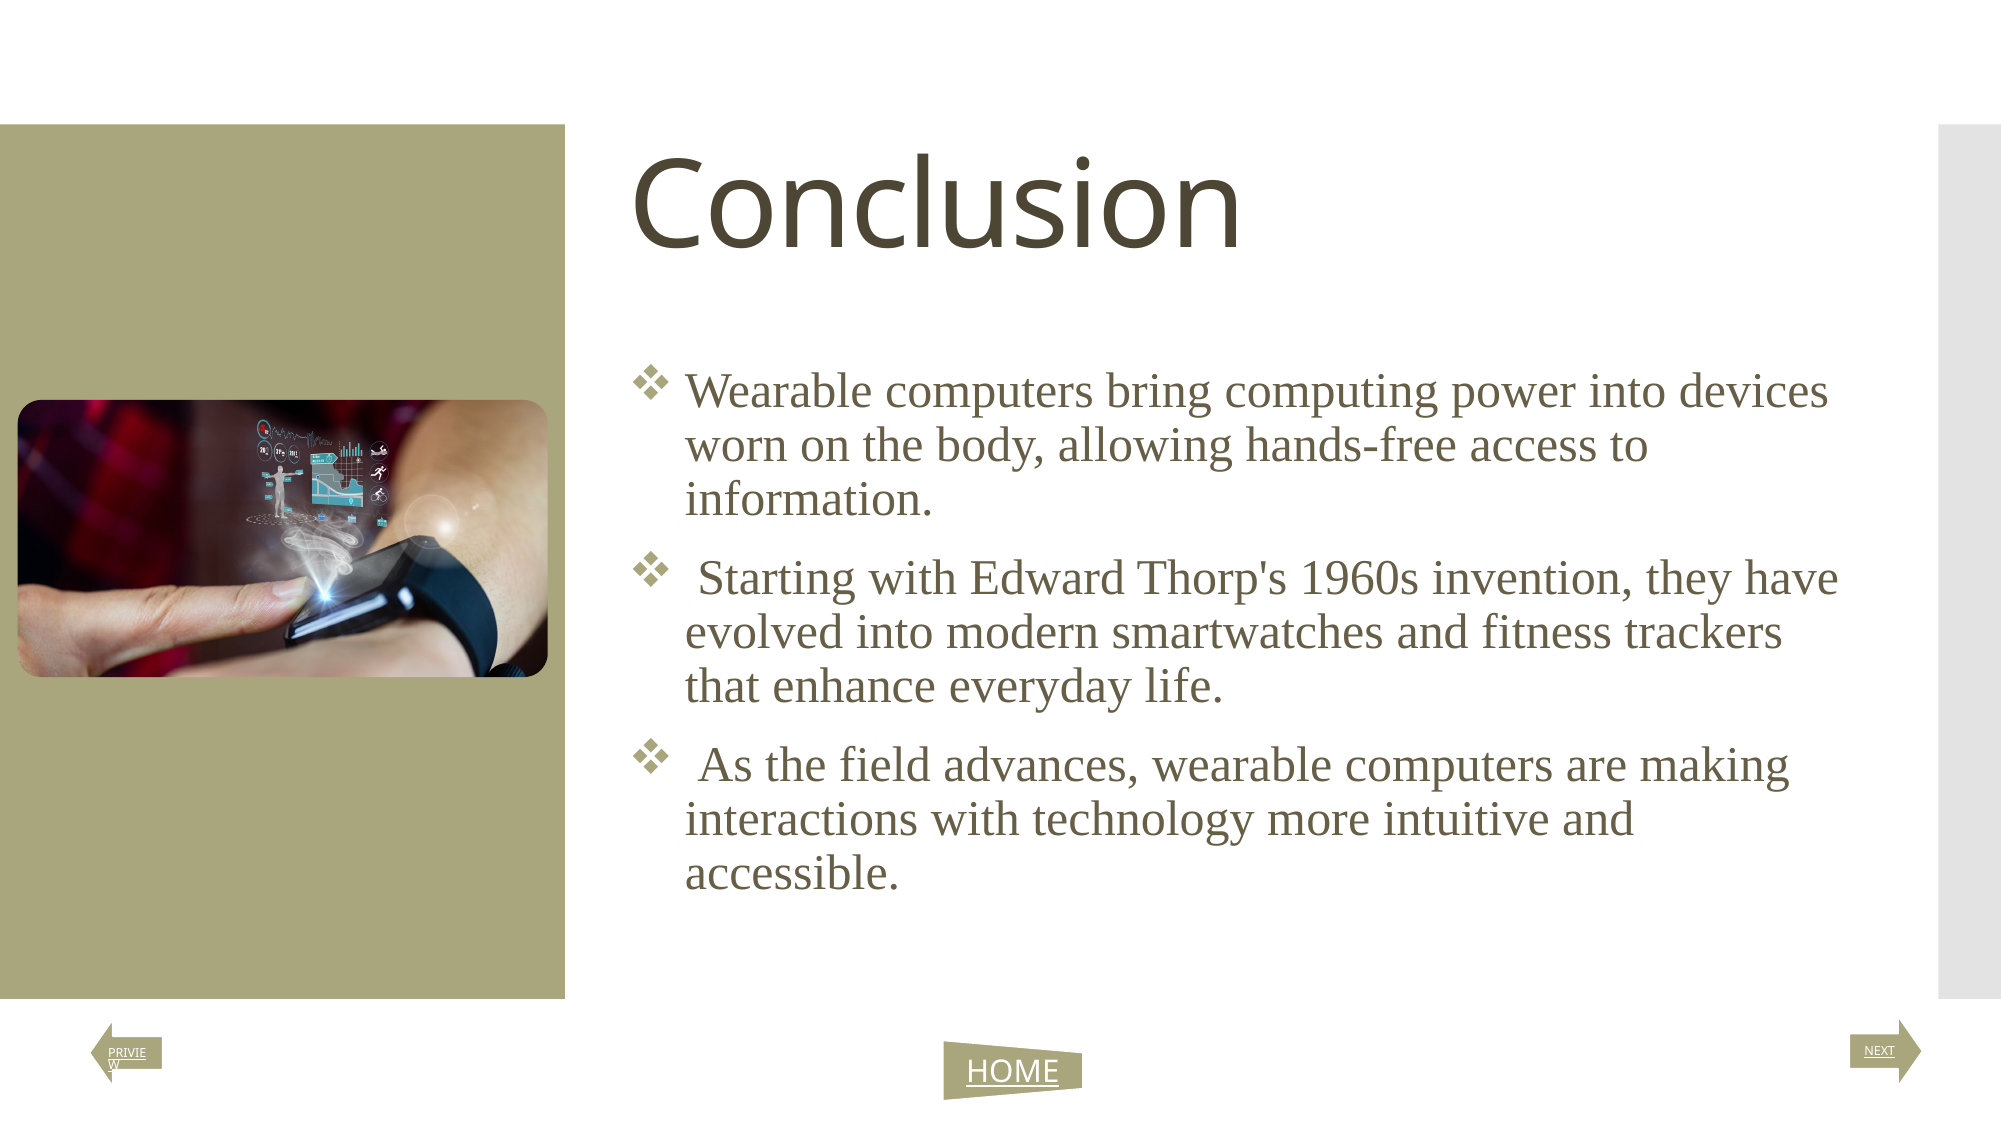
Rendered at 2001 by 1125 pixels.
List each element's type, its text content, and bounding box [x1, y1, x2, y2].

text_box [86, 1015, 1923, 1090]
list Wearable computers bring computing power into devices worn on the body, allowing hands-free access to information. Starting with Edward Thorp's 1960s invention, they have evolved into modern smartwatches and fitness trackers that enhance everyday life. As the field advances, wearable computers are making interactions with technology more intuitive and accessible. [613, 272, 1857, 936]
picture [17, 399, 548, 678]
title Conclusion [613, 133, 1814, 272]
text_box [942, 1039, 1084, 1102]
